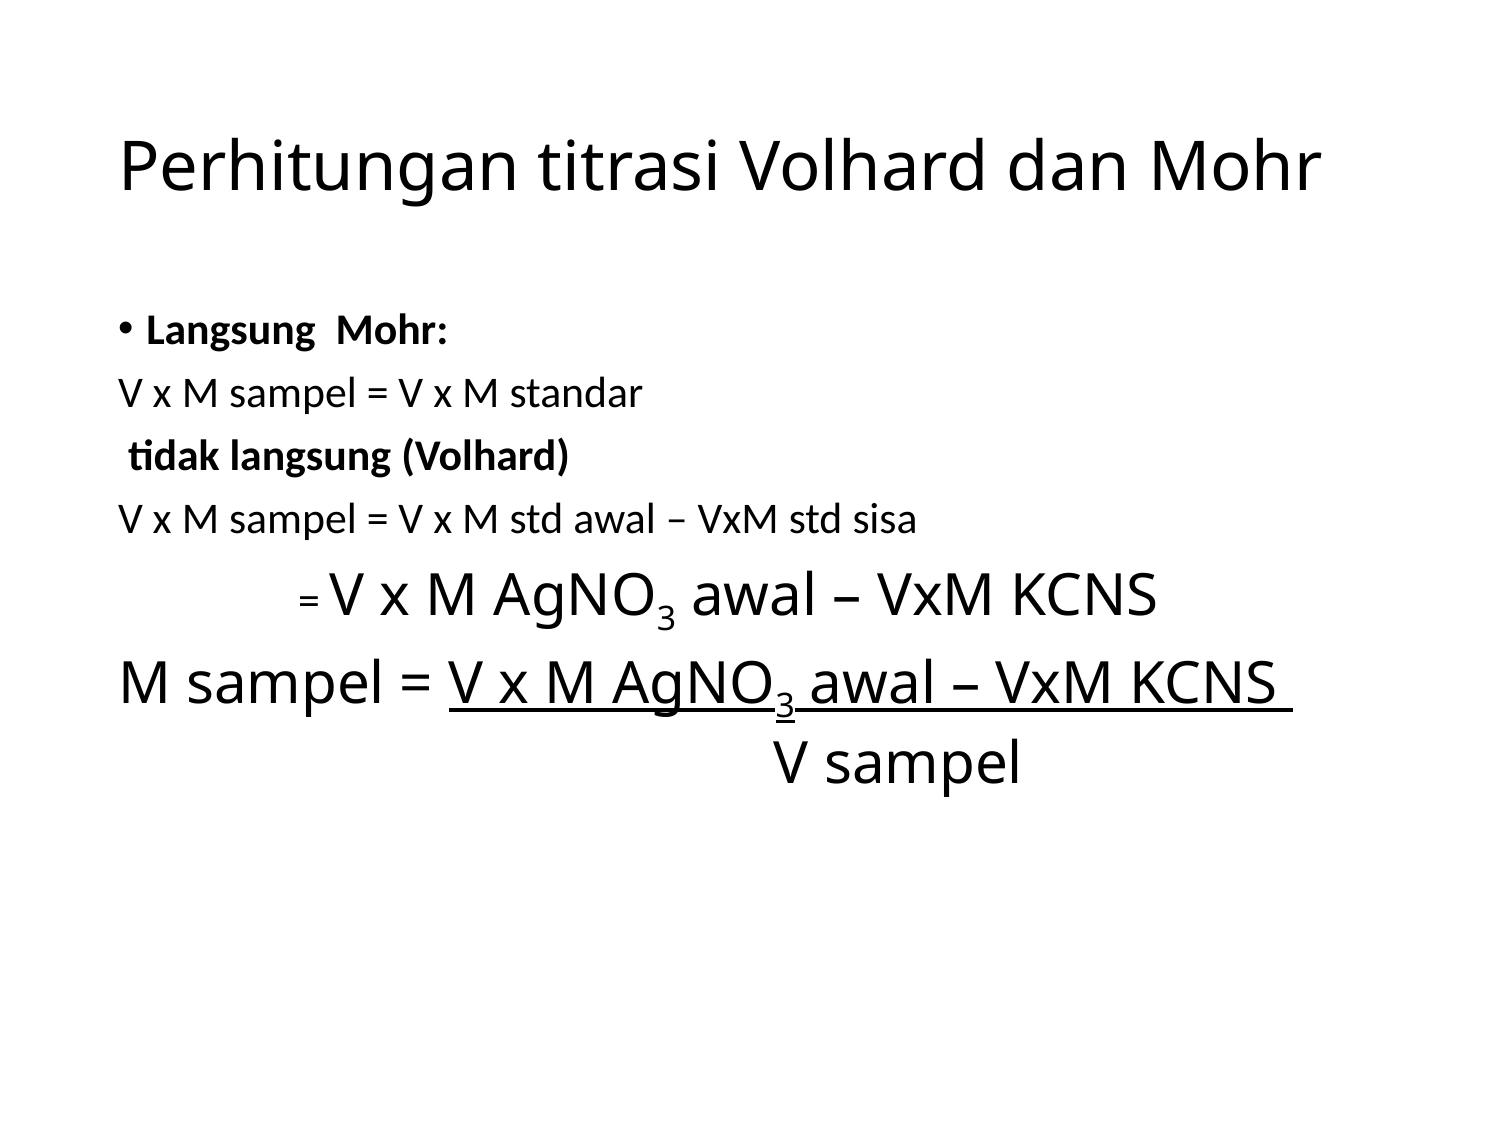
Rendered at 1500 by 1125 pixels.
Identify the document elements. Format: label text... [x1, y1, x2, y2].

title Perhitungan titrasi Volhard dan Mohr [103, 59, 1397, 278]
list Langsung Mohr: V x M sampel = V x M standar tidak langsung (Volhard) V x M sampel = V x M std awal – VxM std sisa = V x M AgNO3 awal – VxM KCNS M sampel = V x M AgNO3 awal – VxM KCNS V sampel [103, 299, 1397, 1014]
